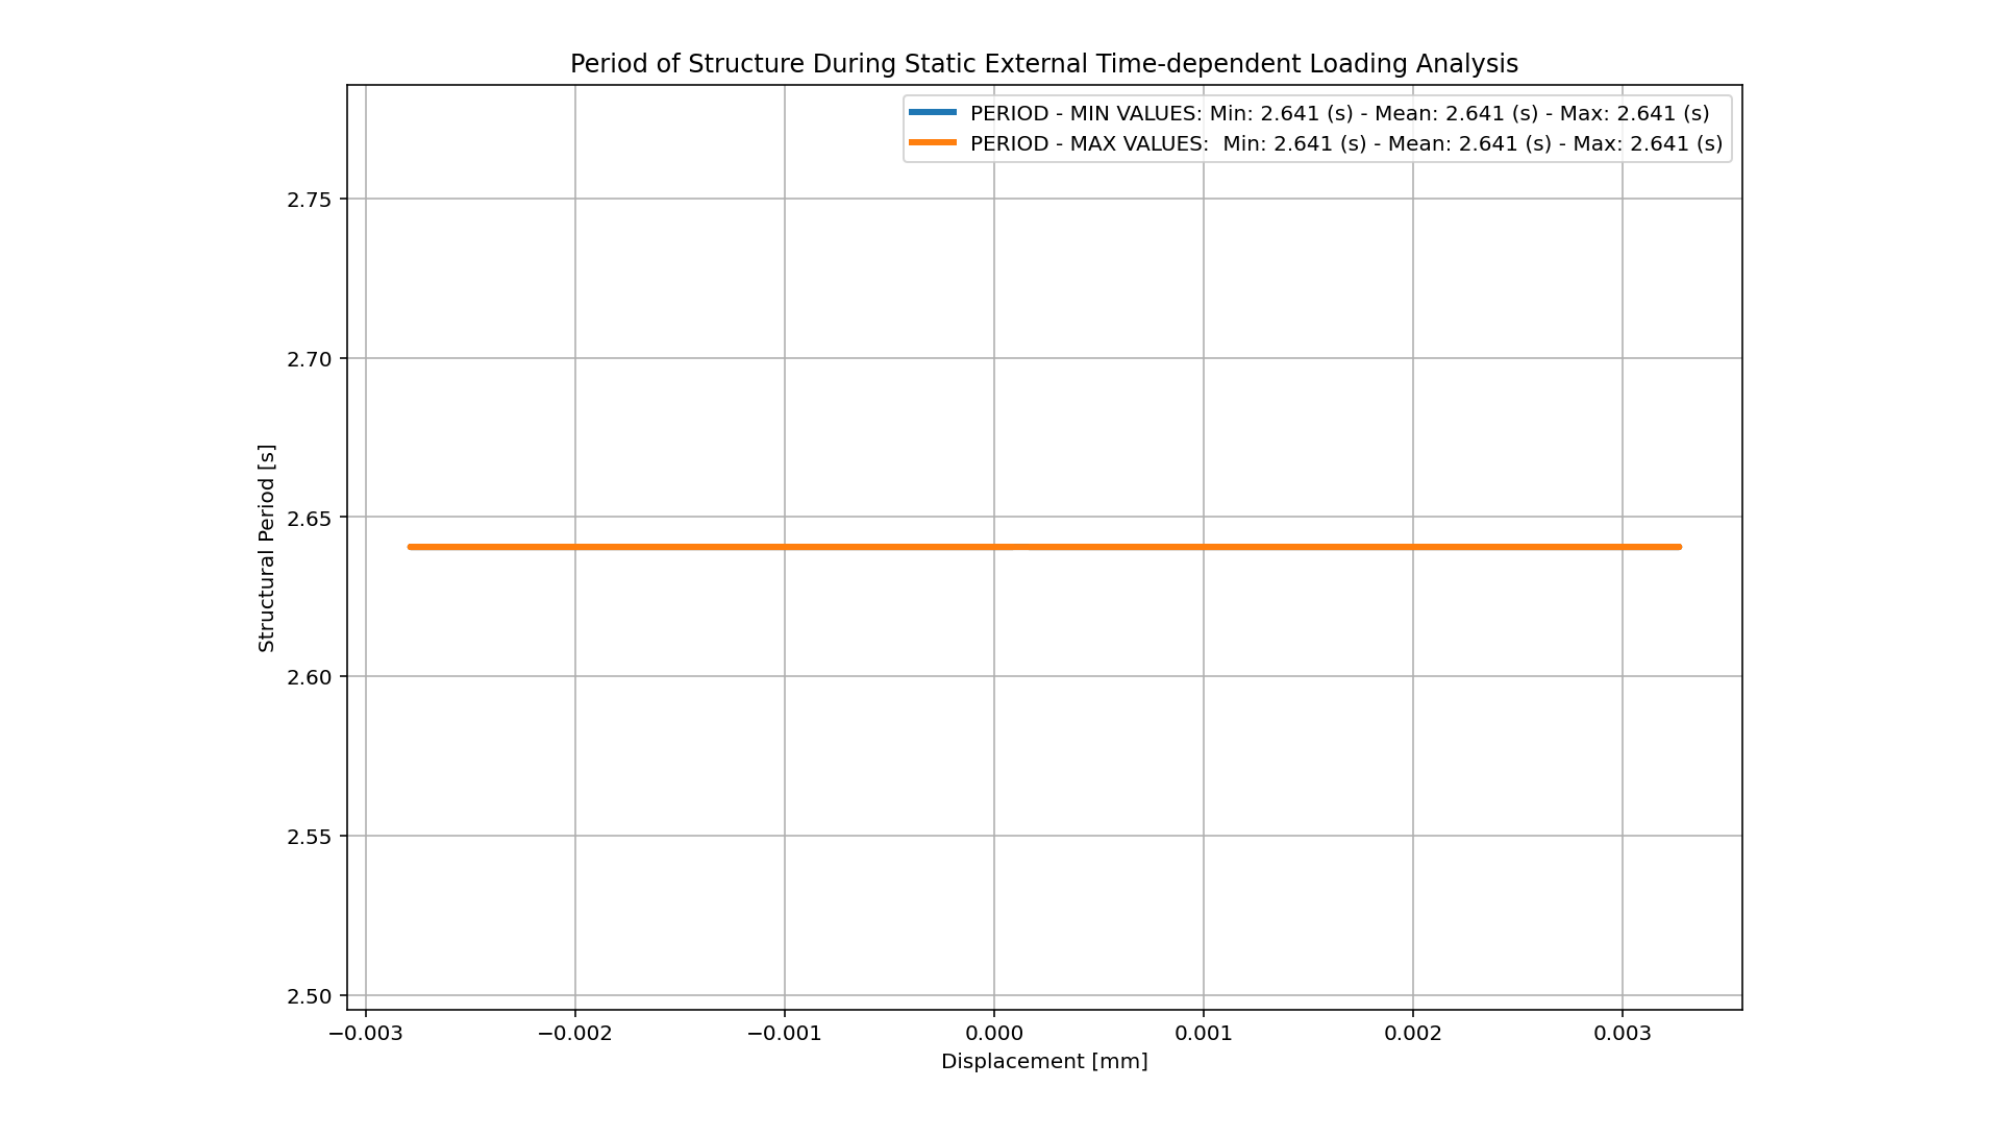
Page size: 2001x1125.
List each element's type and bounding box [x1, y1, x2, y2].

picture [242, 37, 1758, 1087]
